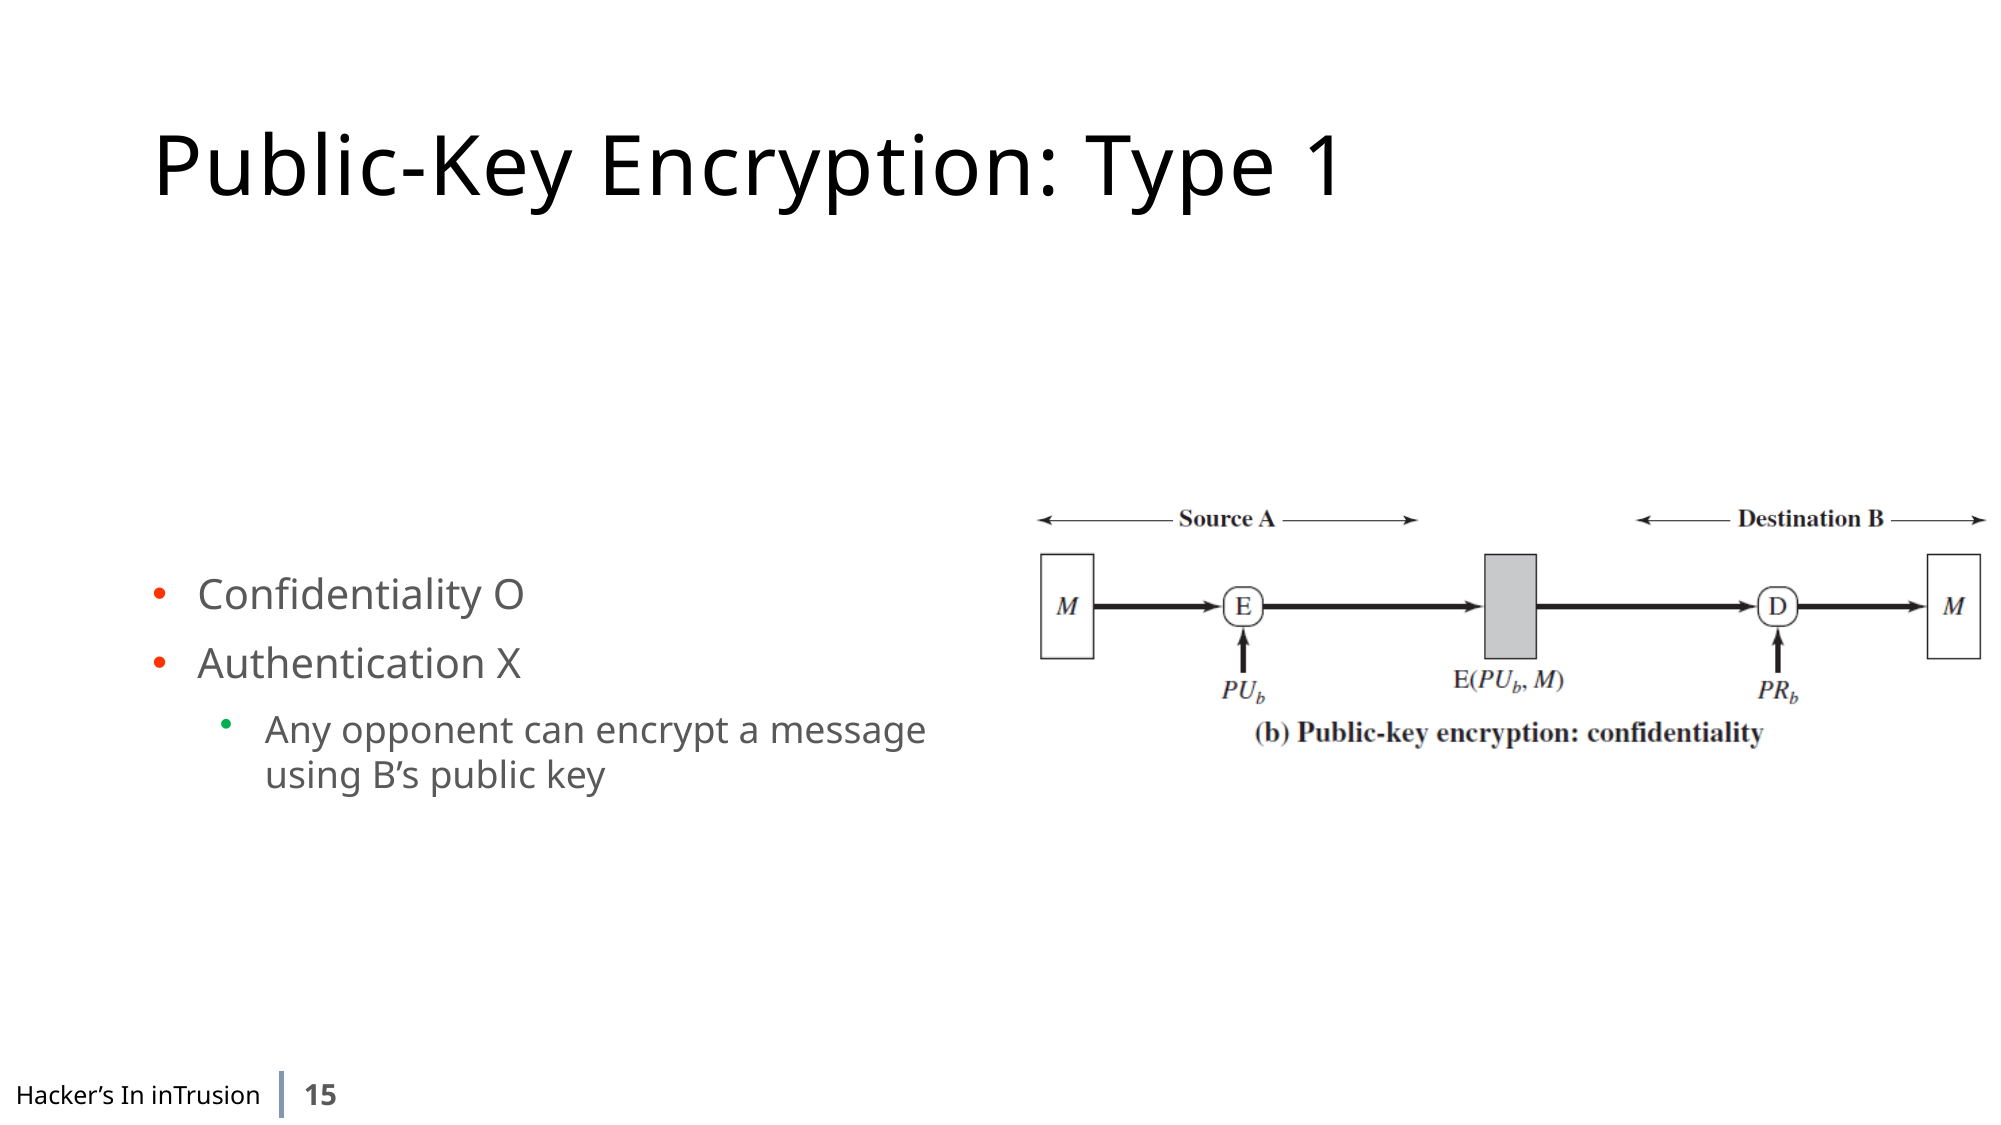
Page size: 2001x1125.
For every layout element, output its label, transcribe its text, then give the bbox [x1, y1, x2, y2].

title Public-Key Encryption: Type 1 [137, 59, 1863, 278]
picture [1021, 499, 1992, 533]
list Confidentiality O Authentication X Any opponent can encrypt a message using B’s public key [137, 299, 988, 1065]
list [1012, 531, 1992, 765]
